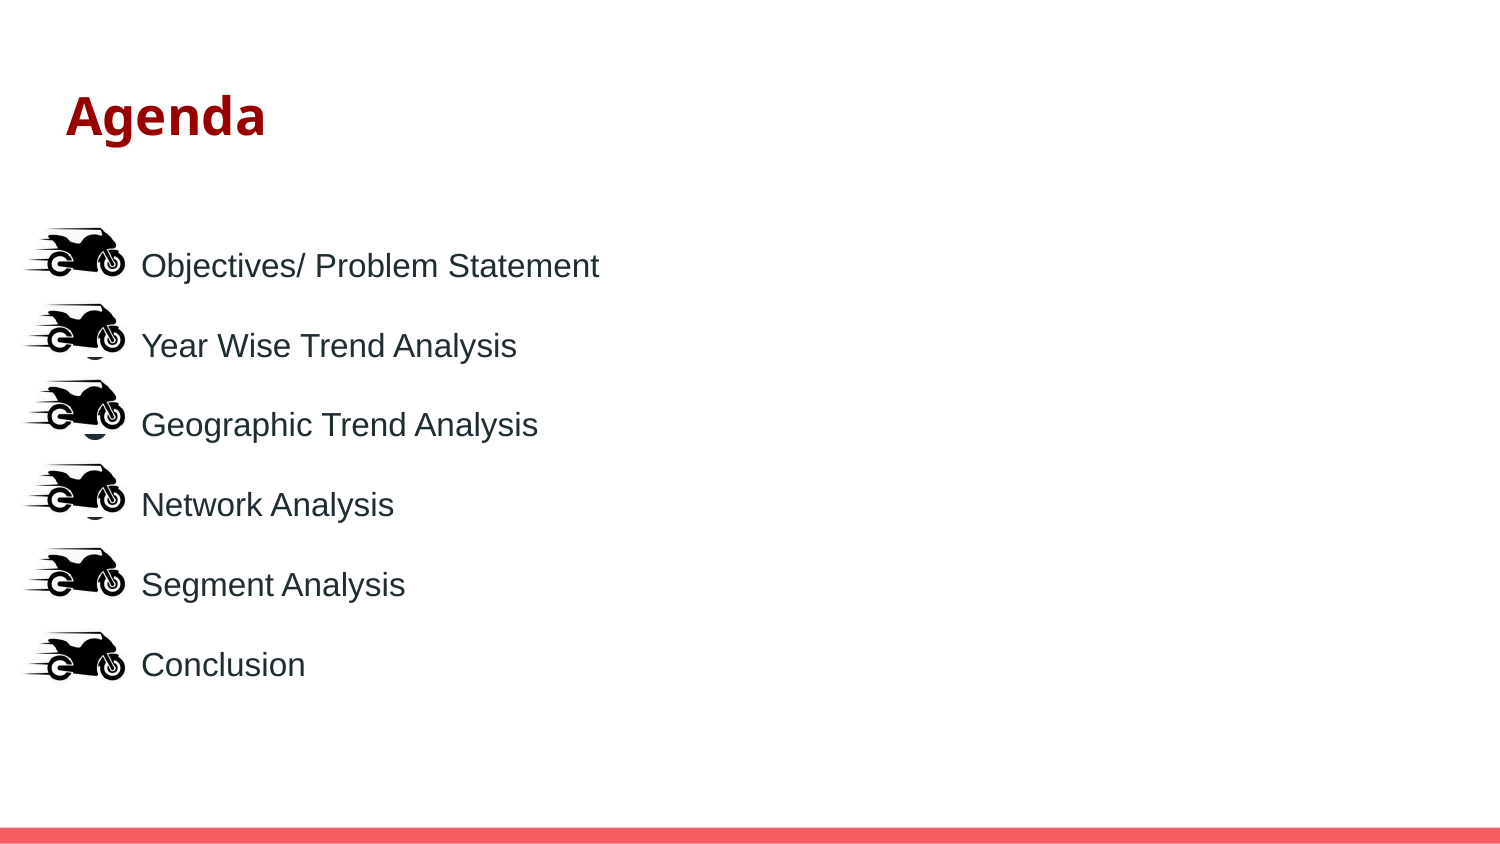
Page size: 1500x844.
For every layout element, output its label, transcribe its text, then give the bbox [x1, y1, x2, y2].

picture [17, 458, 129, 518]
picture [17, 374, 129, 434]
picture [17, 541, 129, 602]
picture [17, 625, 129, 685]
title Agenda [51, 64, 1449, 167]
picture [17, 221, 129, 281]
list Objectives/ Problem Statement Year Wise Trend Analysis Geographic Trend Analysis Network Analysis Segment Analysis Conclusion [51, 189, 1449, 823]
picture [17, 298, 129, 358]
